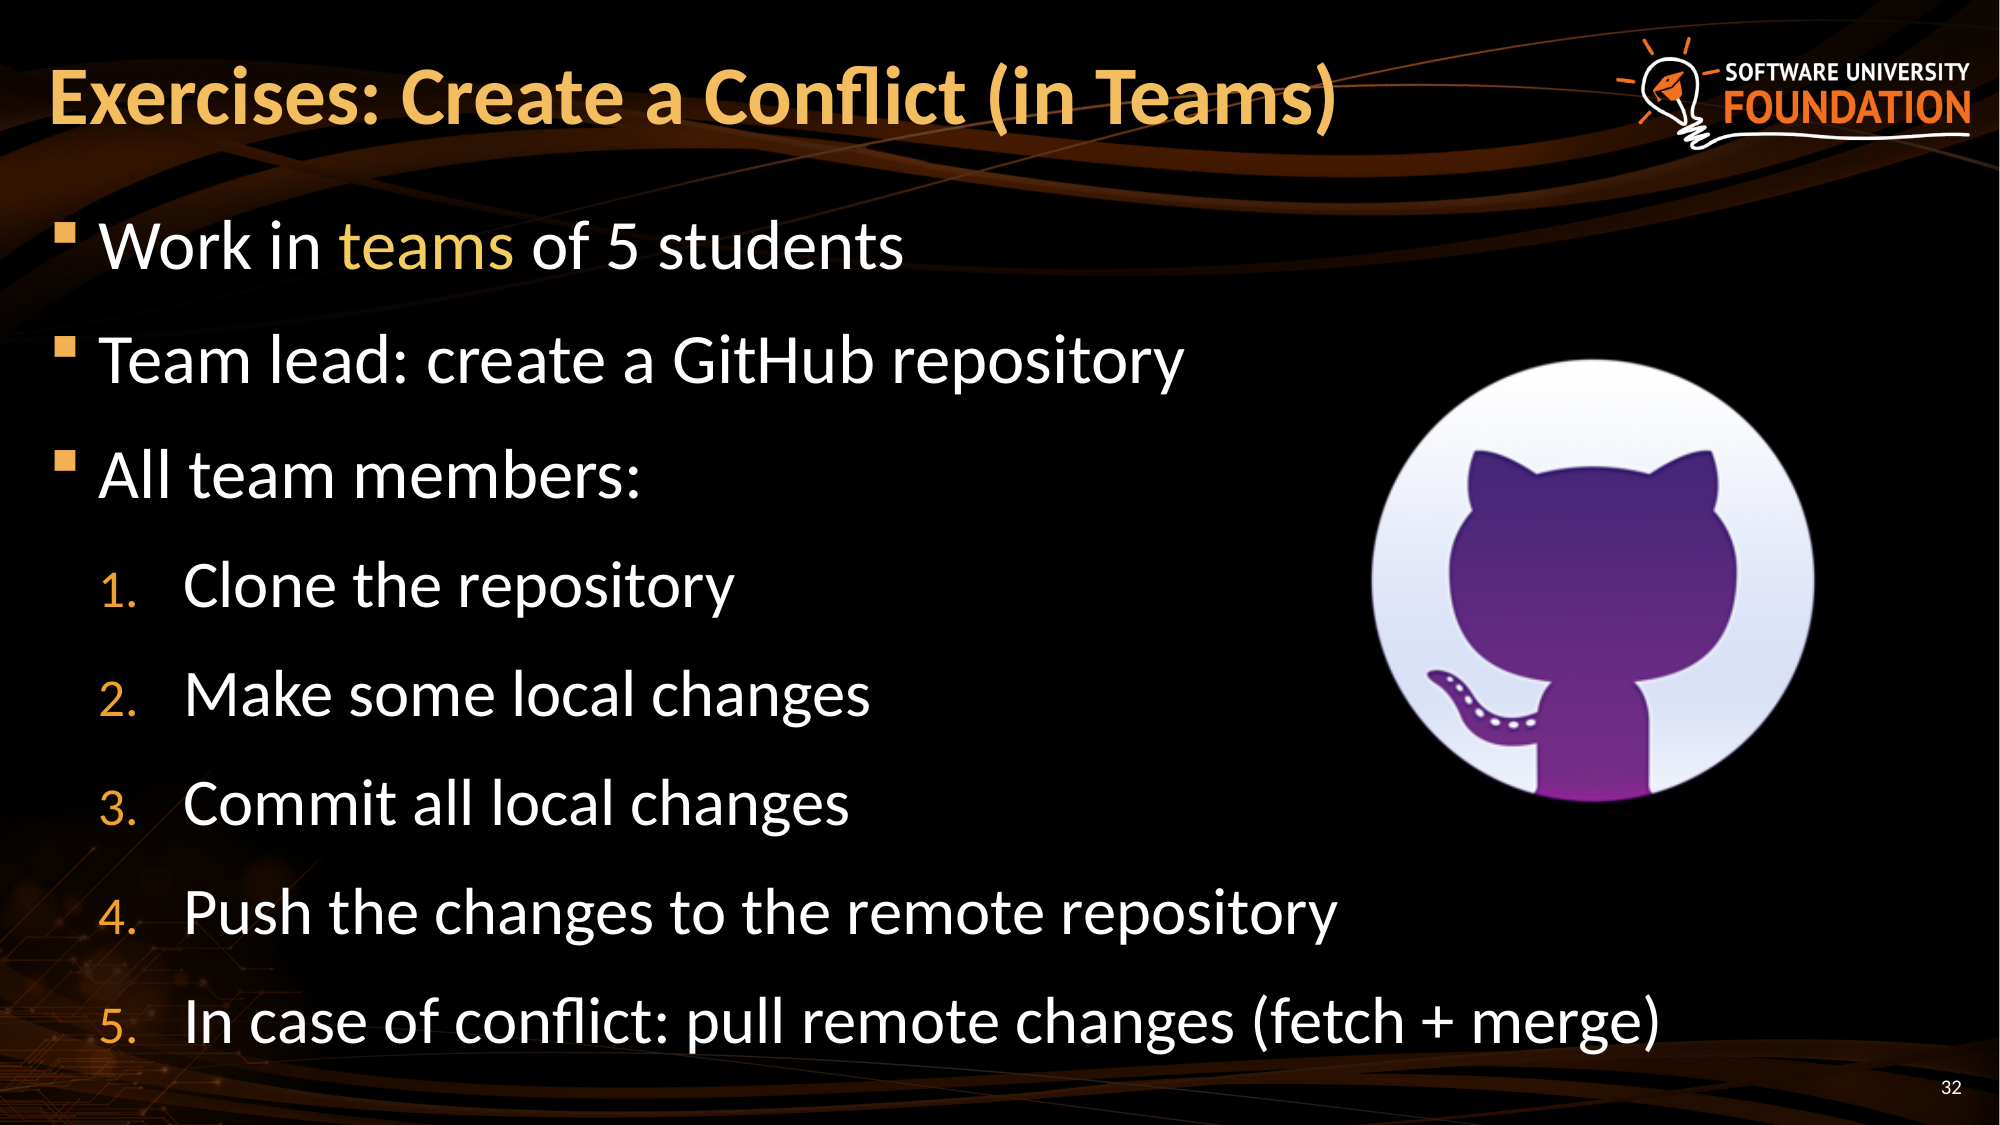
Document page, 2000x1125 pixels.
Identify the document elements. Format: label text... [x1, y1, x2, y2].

picture [0, 0, 2000, 1125]
list Work in teams of 5 students Team lead: create a GitHub repository All team members: Clone the repository Make some local changes Commit all local changes Push the changes to the remote repository In case of conflict: pull remote changes (fetch + merge) [31, 188, 1968, 1103]
title Exercises: Create a Conflict (in Teams) [30, 6, 1602, 189]
